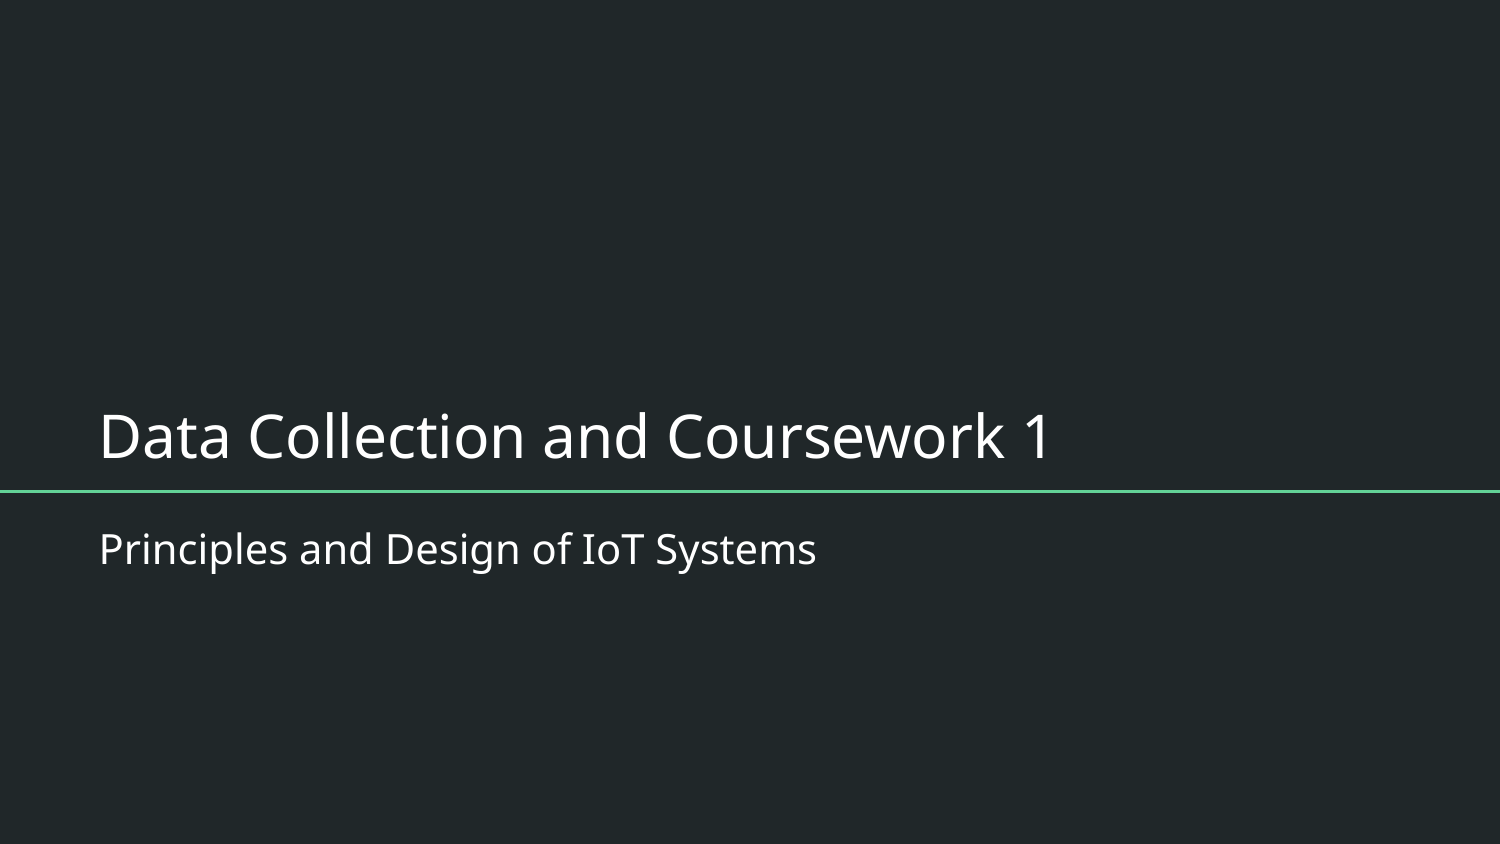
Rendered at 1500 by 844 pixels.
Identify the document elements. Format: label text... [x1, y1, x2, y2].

title Data Collection and Coursework 1 [83, 377, 1200, 492]
subtitle Principles and Design of IoT Systems [83, 504, 1134, 608]
